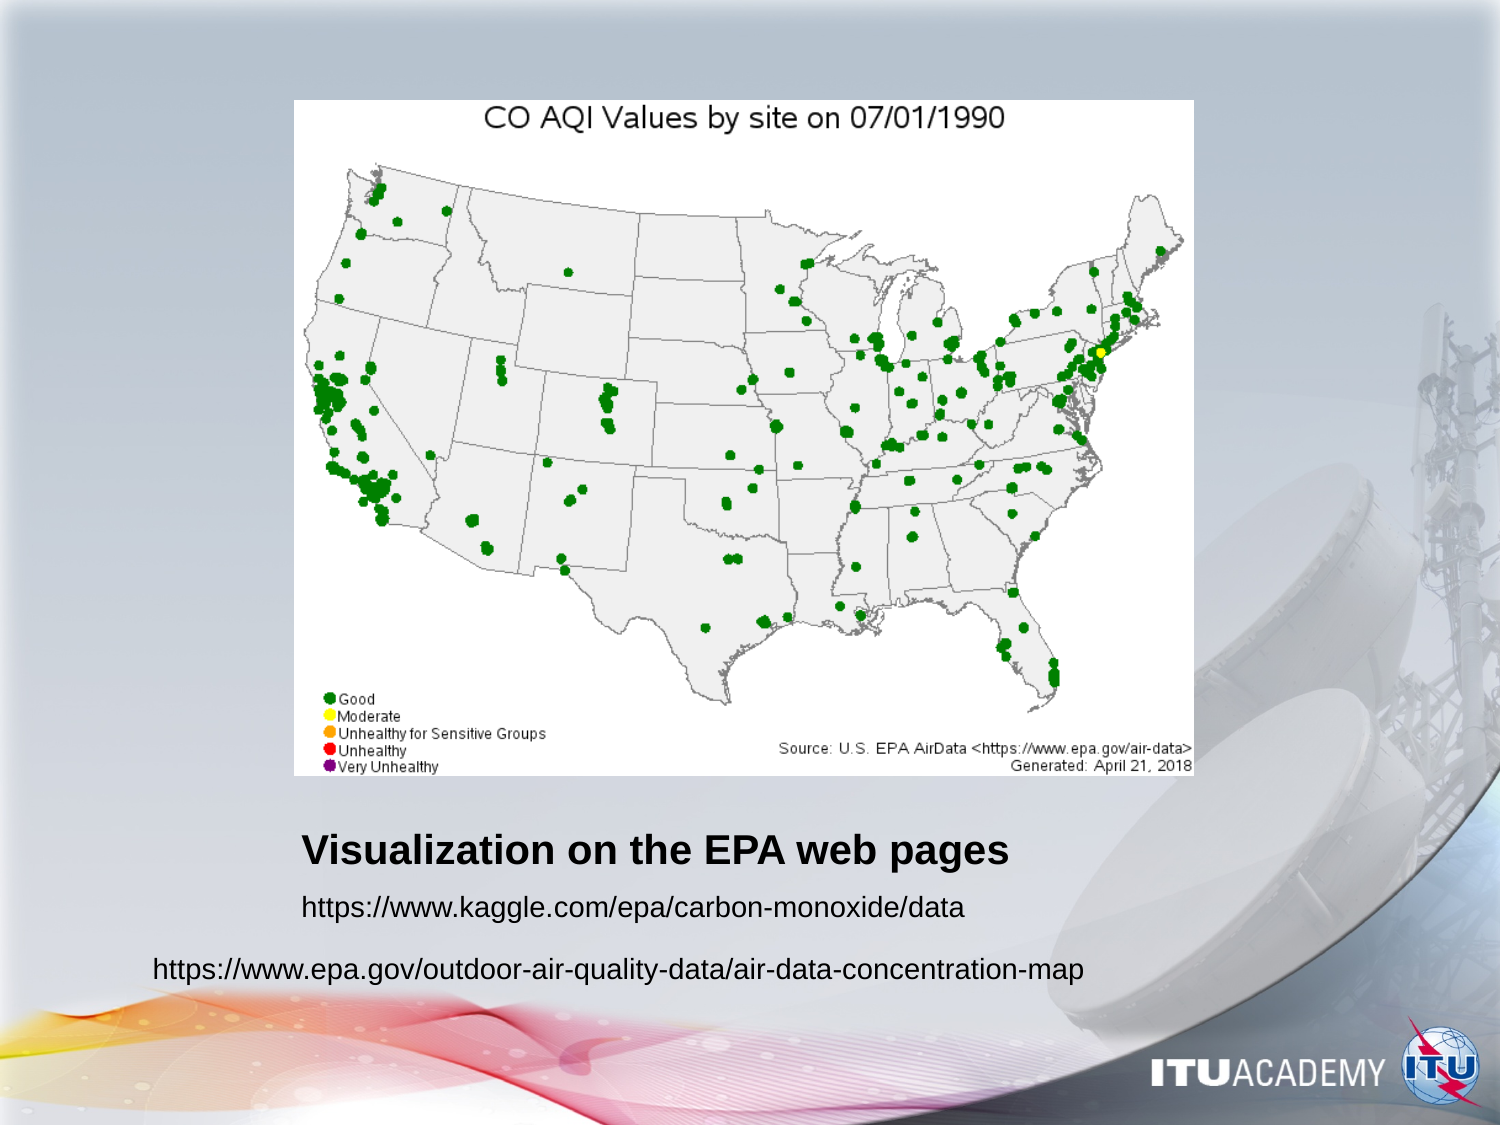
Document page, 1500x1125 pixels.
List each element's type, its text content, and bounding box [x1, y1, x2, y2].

title Visualization on the EPA web pages [293, 786, 1195, 879]
list https://www.kaggle.com/epa/carbon-monoxide/data [293, 879, 1195, 1013]
text_box https://www.epa.gov/outdoor-air-quality-data/air-data-concentration-map [145, 943, 1094, 993]
picture [0, 0, 1500, 1125]
